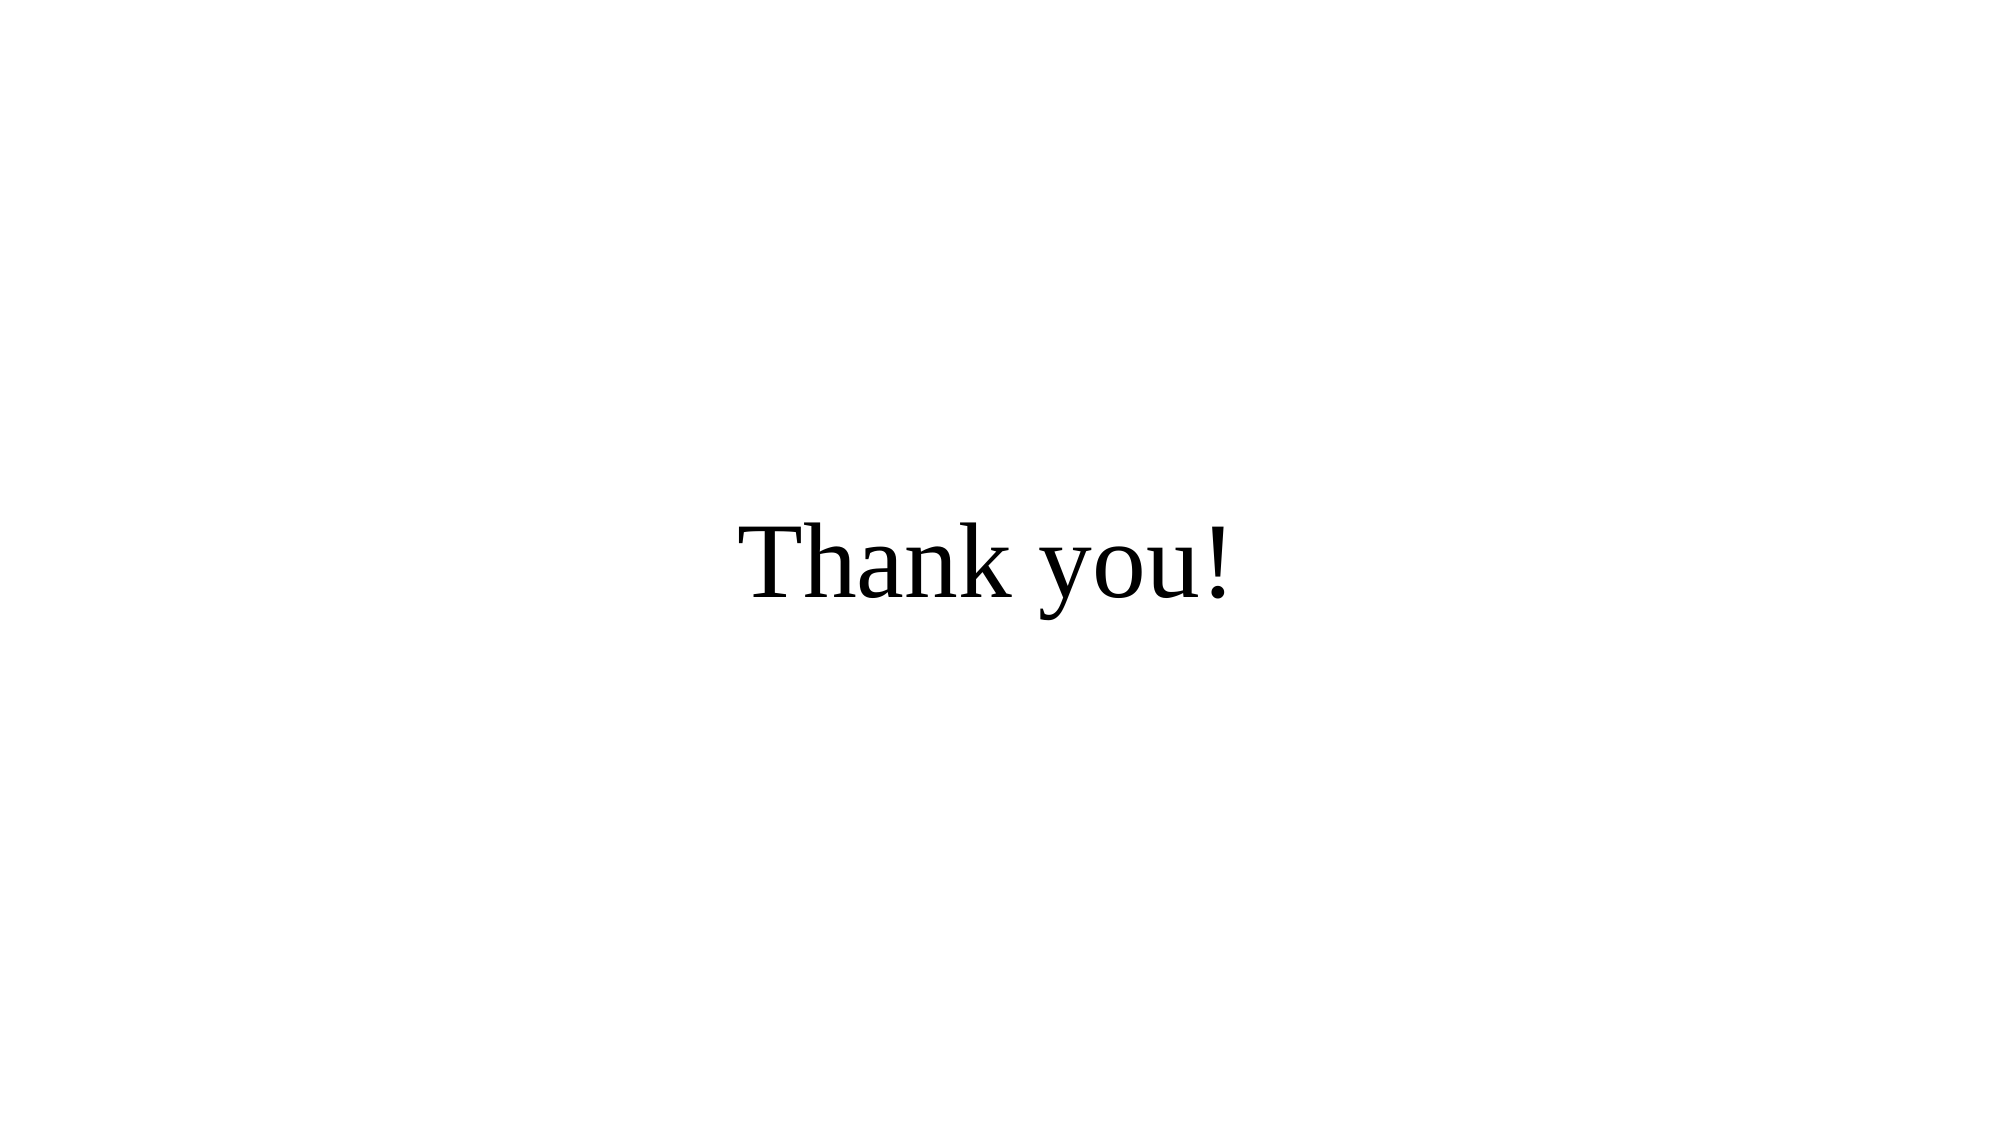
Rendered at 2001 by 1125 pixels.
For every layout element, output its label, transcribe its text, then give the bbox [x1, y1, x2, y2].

title Thank you! [722, 453, 1278, 672]
